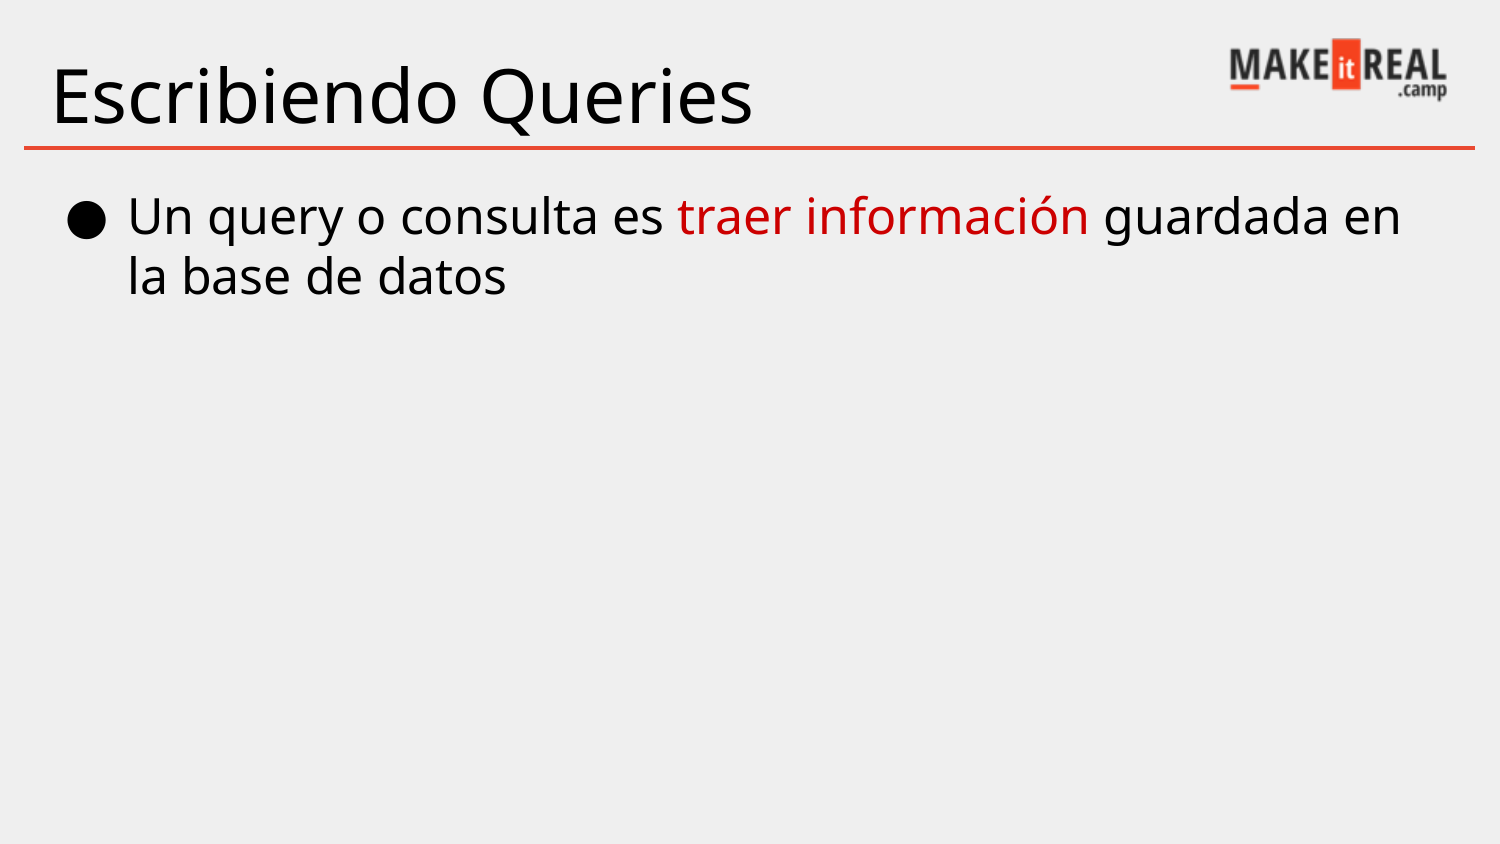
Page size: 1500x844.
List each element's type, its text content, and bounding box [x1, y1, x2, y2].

text_box Escribiendo Queries [35, 33, 1205, 137]
picture [24, 146, 1476, 151]
text_box Un query o consulta es traer información guardada en la base de datos [37, 169, 1459, 805]
picture [1202, 15, 1476, 126]
